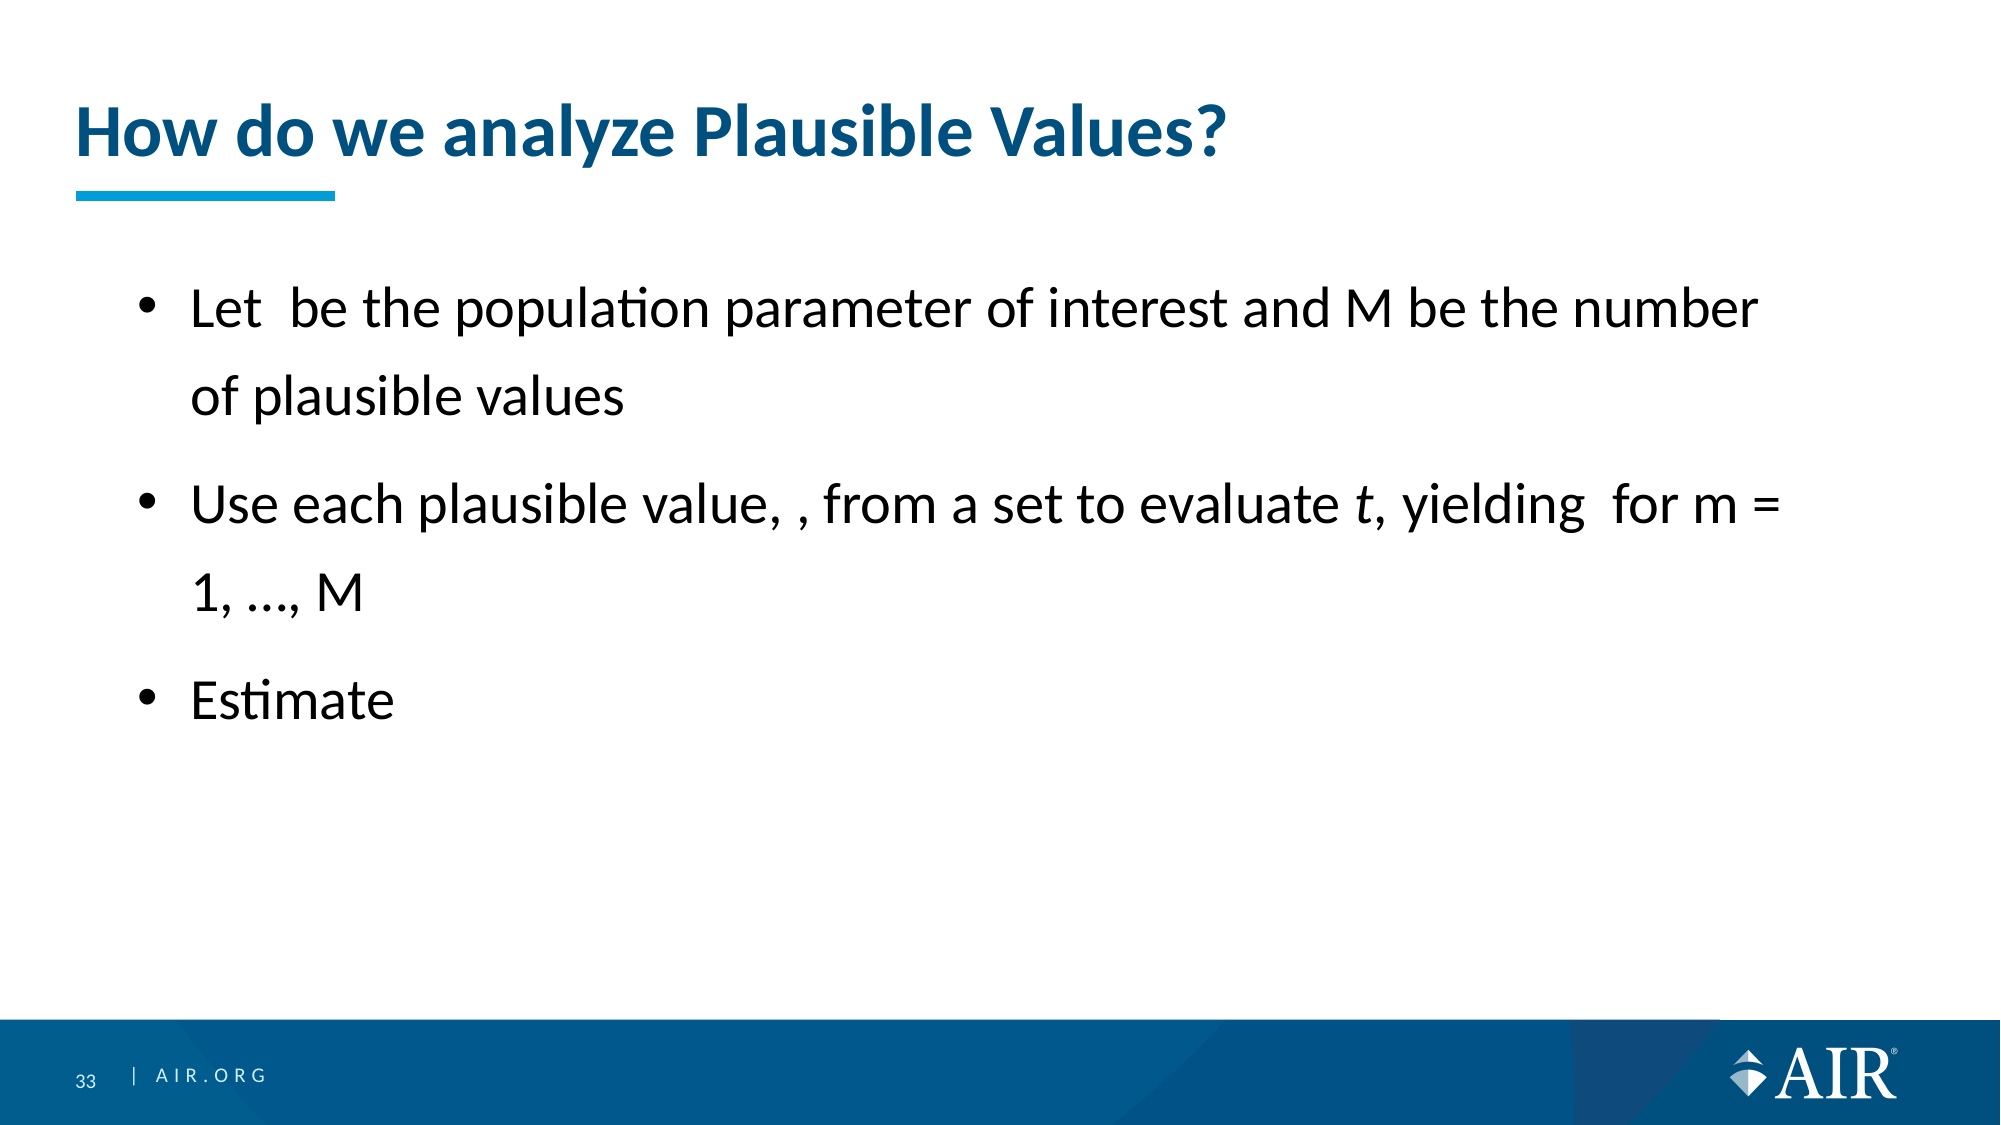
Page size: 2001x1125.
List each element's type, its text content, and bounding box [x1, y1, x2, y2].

title How do we analyze Plausible Values? [75, 0, 1925, 173]
slide_number 33 [75, 1066, 116, 1094]
picture [1728, 1046, 1899, 1100]
